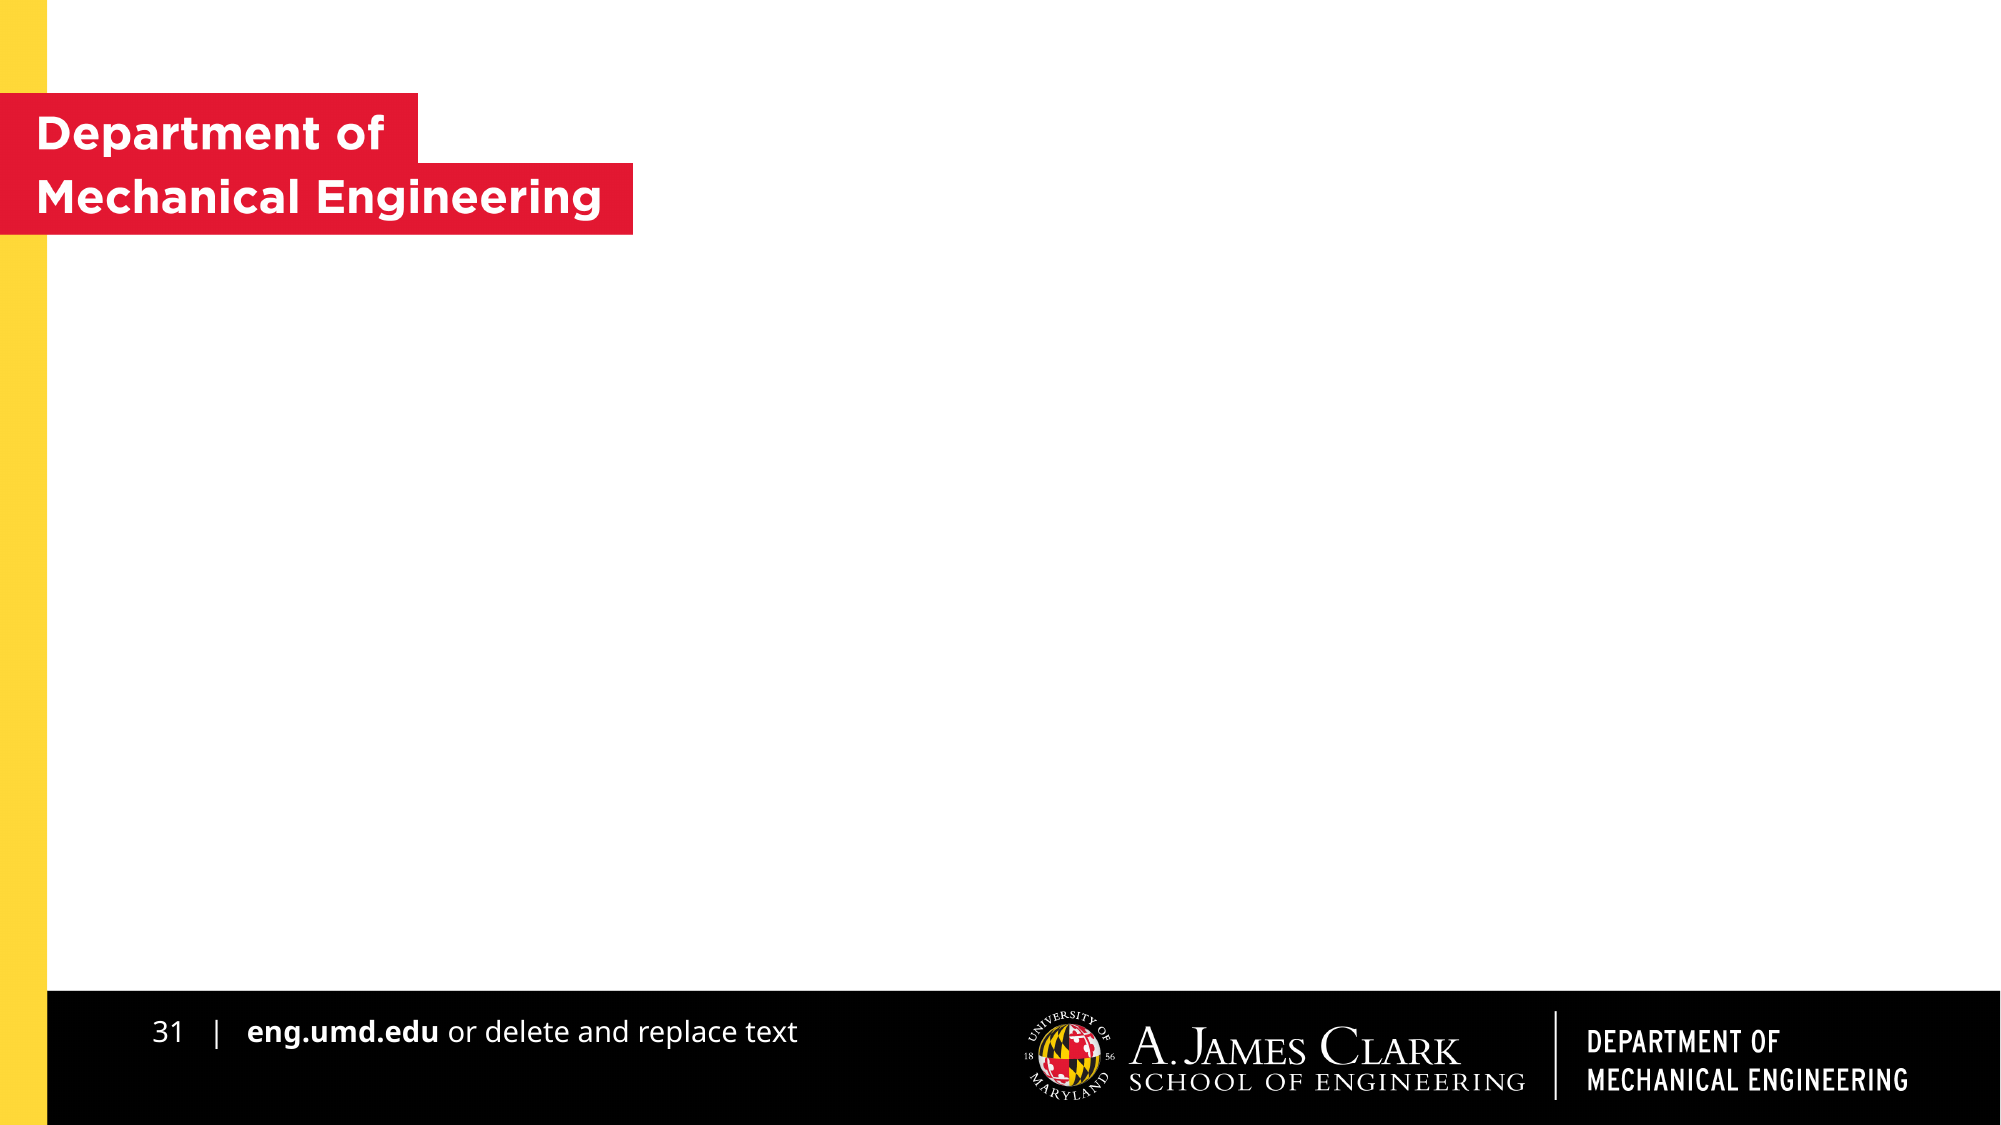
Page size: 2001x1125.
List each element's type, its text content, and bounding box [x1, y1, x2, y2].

picture [0, 0, 2001, 1125]
footer 31 | eng.umd.edu or delete and replace text [137, 1002, 985, 1063]
